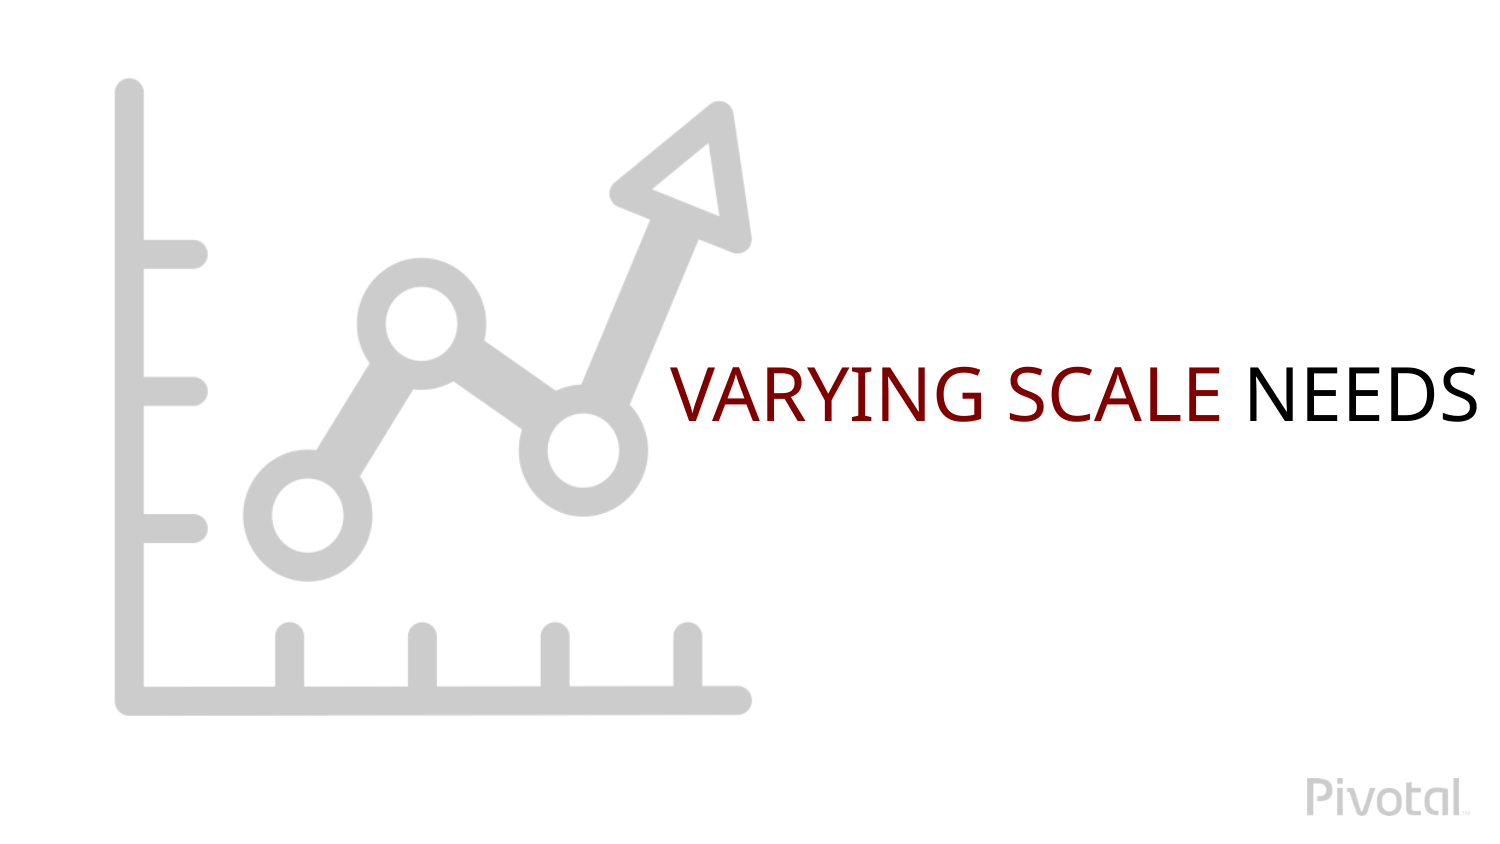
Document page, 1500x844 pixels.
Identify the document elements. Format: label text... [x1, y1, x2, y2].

picture [11, 35, 856, 764]
text_box VARYING SCALE NEEDS [861, 338, 1496, 444]
